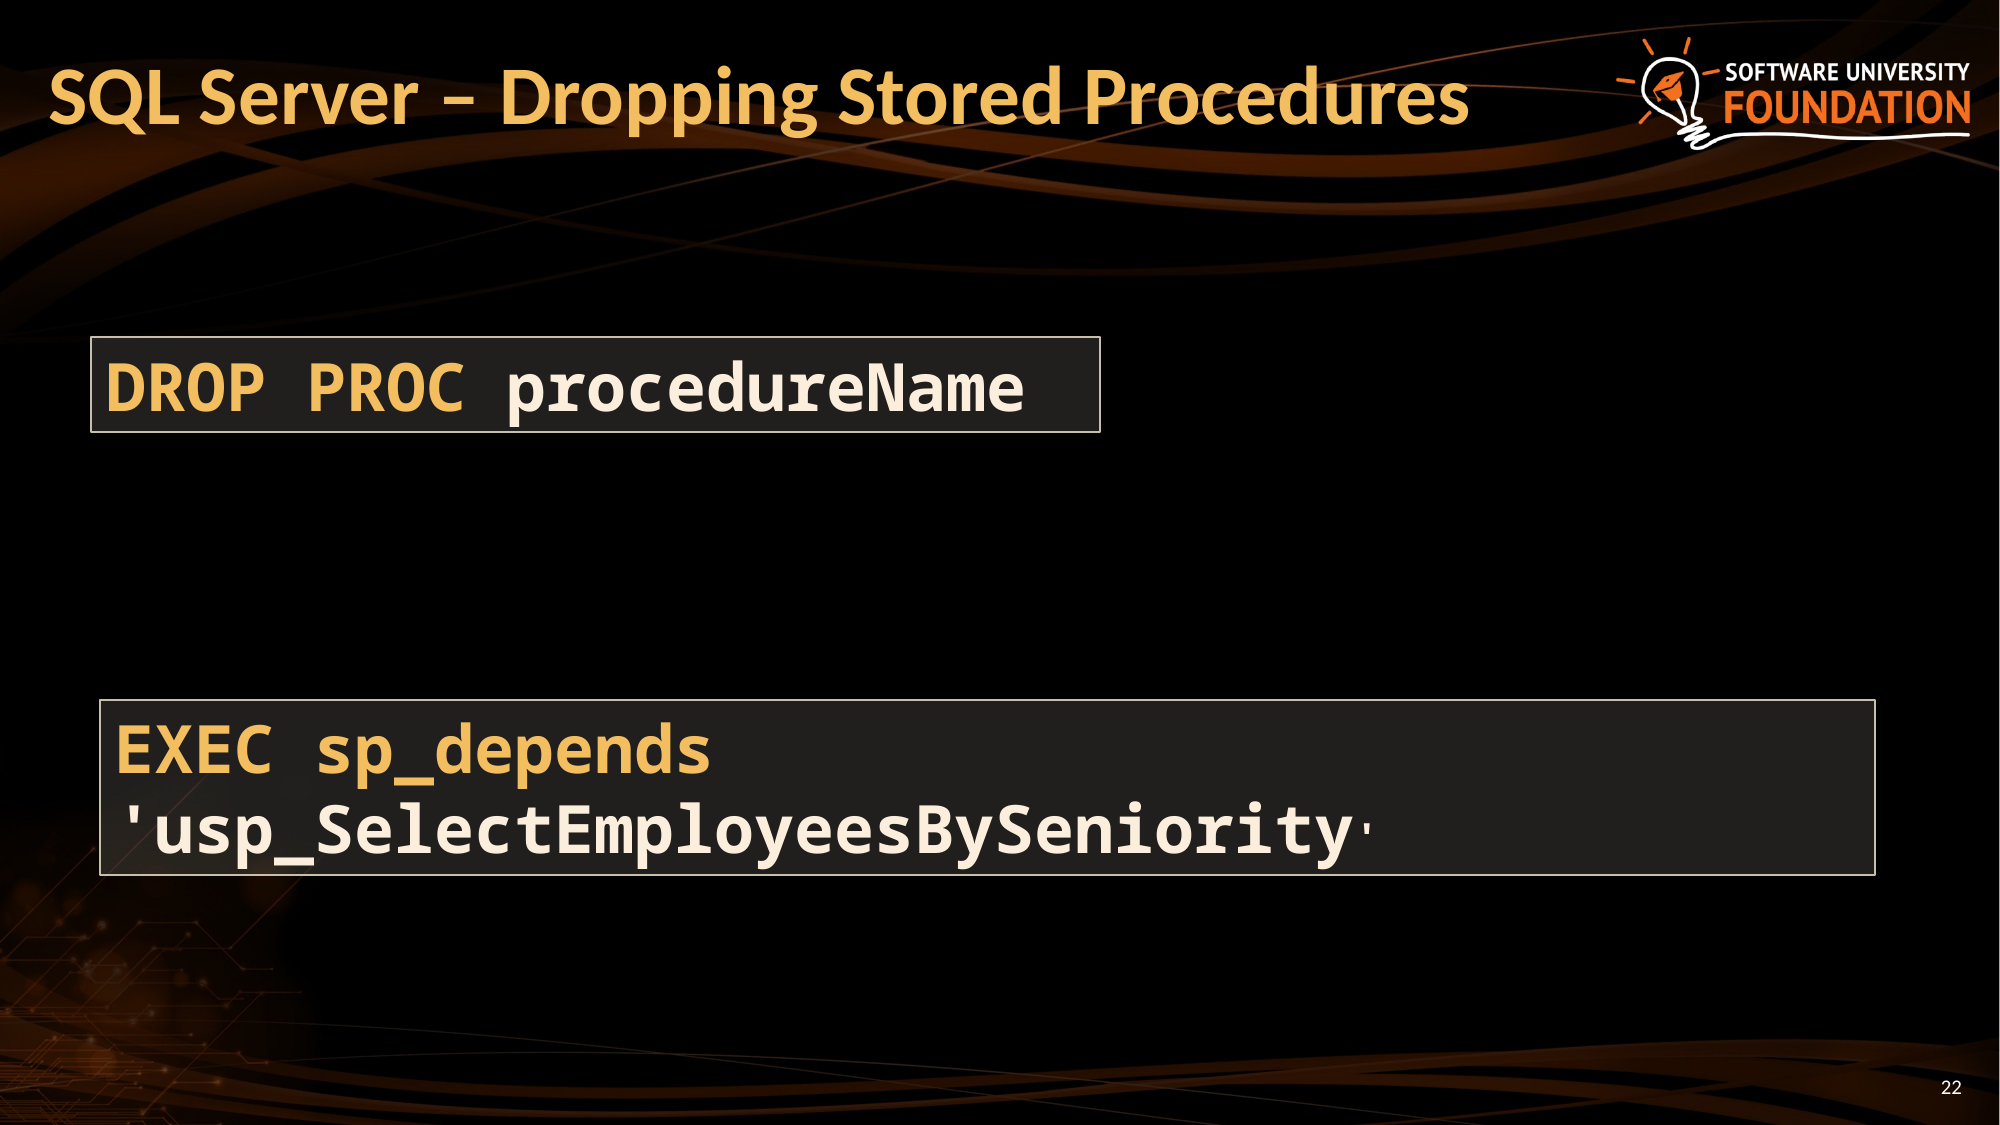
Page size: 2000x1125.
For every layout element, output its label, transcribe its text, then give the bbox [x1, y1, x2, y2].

title SQL Server – Dropping Stored Procedures [30, 6, 1602, 189]
slide_number 22 [1897, 1070, 1968, 1103]
picture [0, 0, 2000, 1125]
text_box DROP PROC procedureName [91, 337, 1100, 433]
text_box EXEC sp_depends 'usp_SelectEmployeesBySeniority' [99, 699, 1876, 875]
